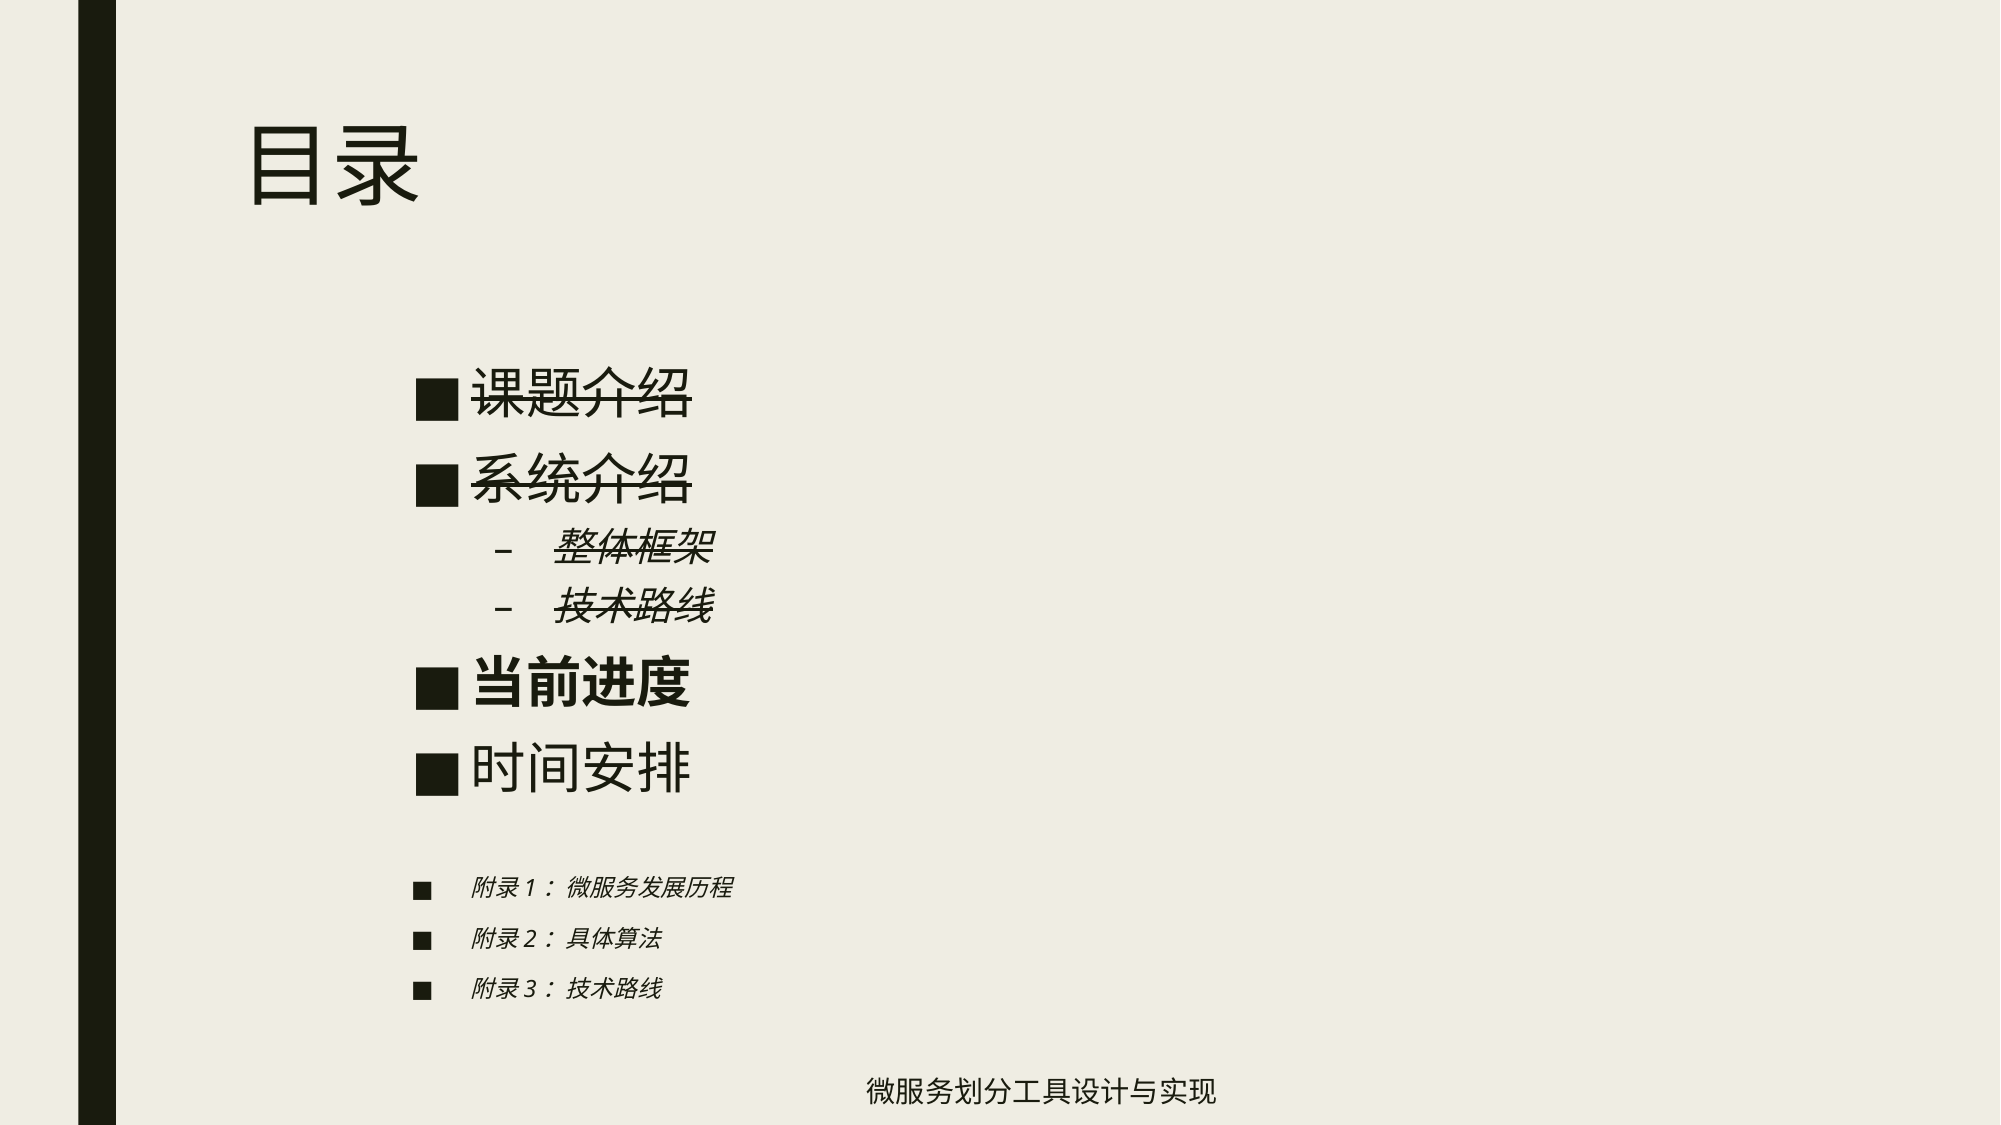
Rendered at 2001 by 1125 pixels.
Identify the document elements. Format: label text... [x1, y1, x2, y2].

text_box 微服务划分工具设计与实现 [841, 1062, 1243, 1125]
list 课题介绍 系统介绍 整体框架 技术路线 当前进度 时间安排 附录1：微服务发展历程 附录2：具体算法 附录3：技术路线 [395, 356, 1604, 1013]
title 目录 [225, 112, 1800, 357]
